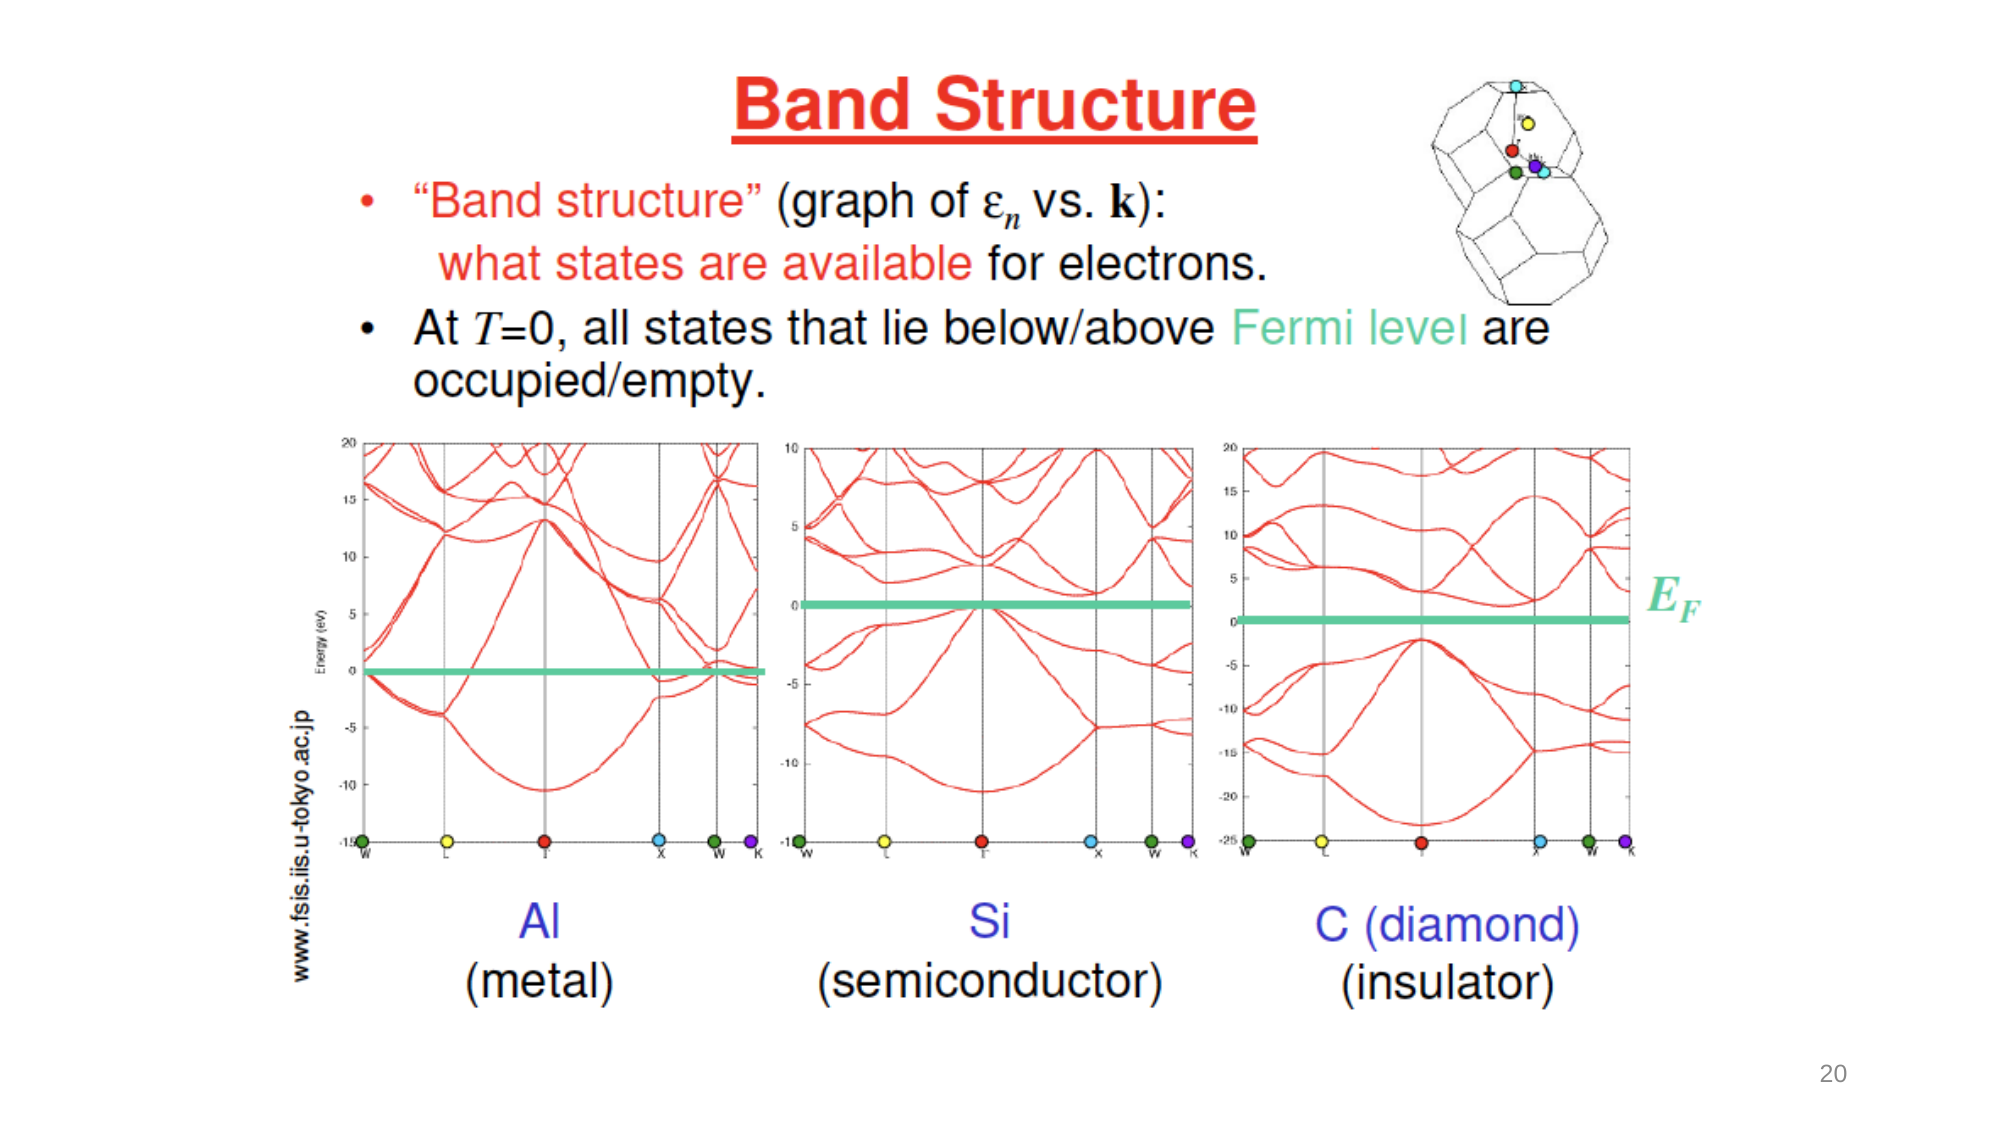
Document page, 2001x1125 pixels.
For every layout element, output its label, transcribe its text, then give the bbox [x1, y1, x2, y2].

slide_number 20 [1412, 1042, 1863, 1103]
picture [243, 26, 1757, 1014]
